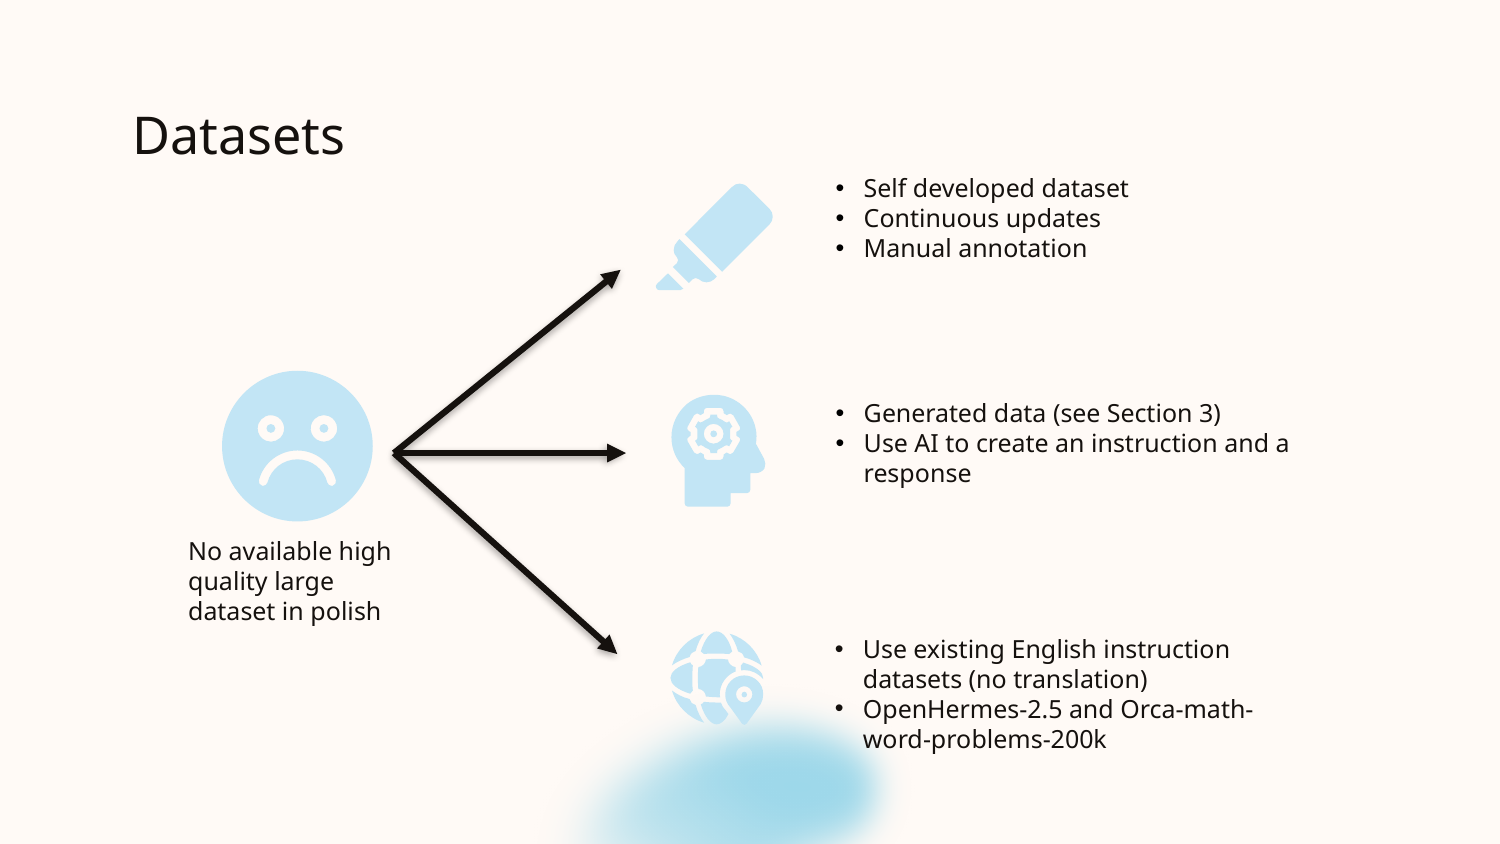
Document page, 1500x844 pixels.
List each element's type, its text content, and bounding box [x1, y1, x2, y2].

picture [445, 496, 1041, 844]
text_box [173, 370, 388, 634]
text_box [654, 183, 775, 291]
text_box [669, 631, 764, 726]
text_box Self developed dataset Continuous updates Manual annotation [820, 165, 1331, 305]
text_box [393, 452, 618, 655]
text_box Use existing English instruction datasets (no translation) OpenHermes-2.5 and Orca-math-word-problems-200k [795, 626, 1306, 796]
text_box Generated data (see Section 3) Use AI to create an instruction and a response [820, 390, 1331, 530]
title Datasets [117, 87, 750, 244]
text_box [671, 394, 766, 507]
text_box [393, 269, 621, 452]
